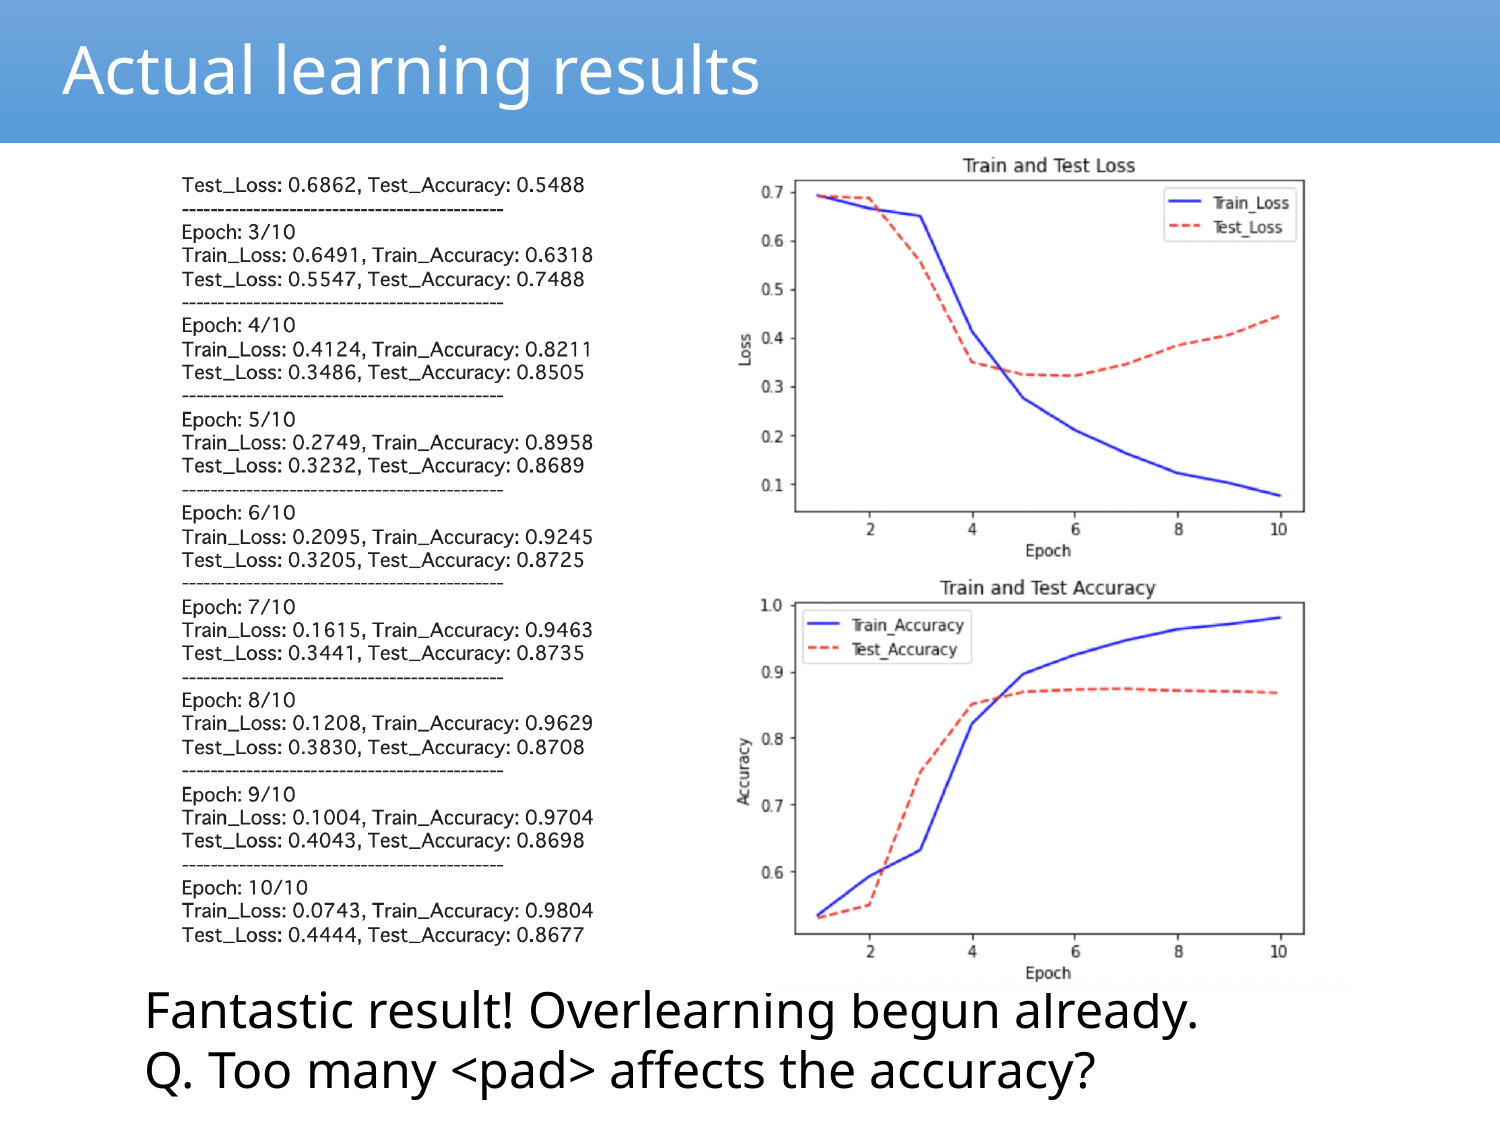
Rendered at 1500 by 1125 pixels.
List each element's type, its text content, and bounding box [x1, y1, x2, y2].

title Actual learning results [47, 3, 1453, 143]
picture [719, 148, 1348, 993]
text_box Fantastic result! Overlearning begun already. Q. Too many <pad> affects the accuracy? [130, 971, 1215, 1106]
picture [167, 176, 628, 955]
